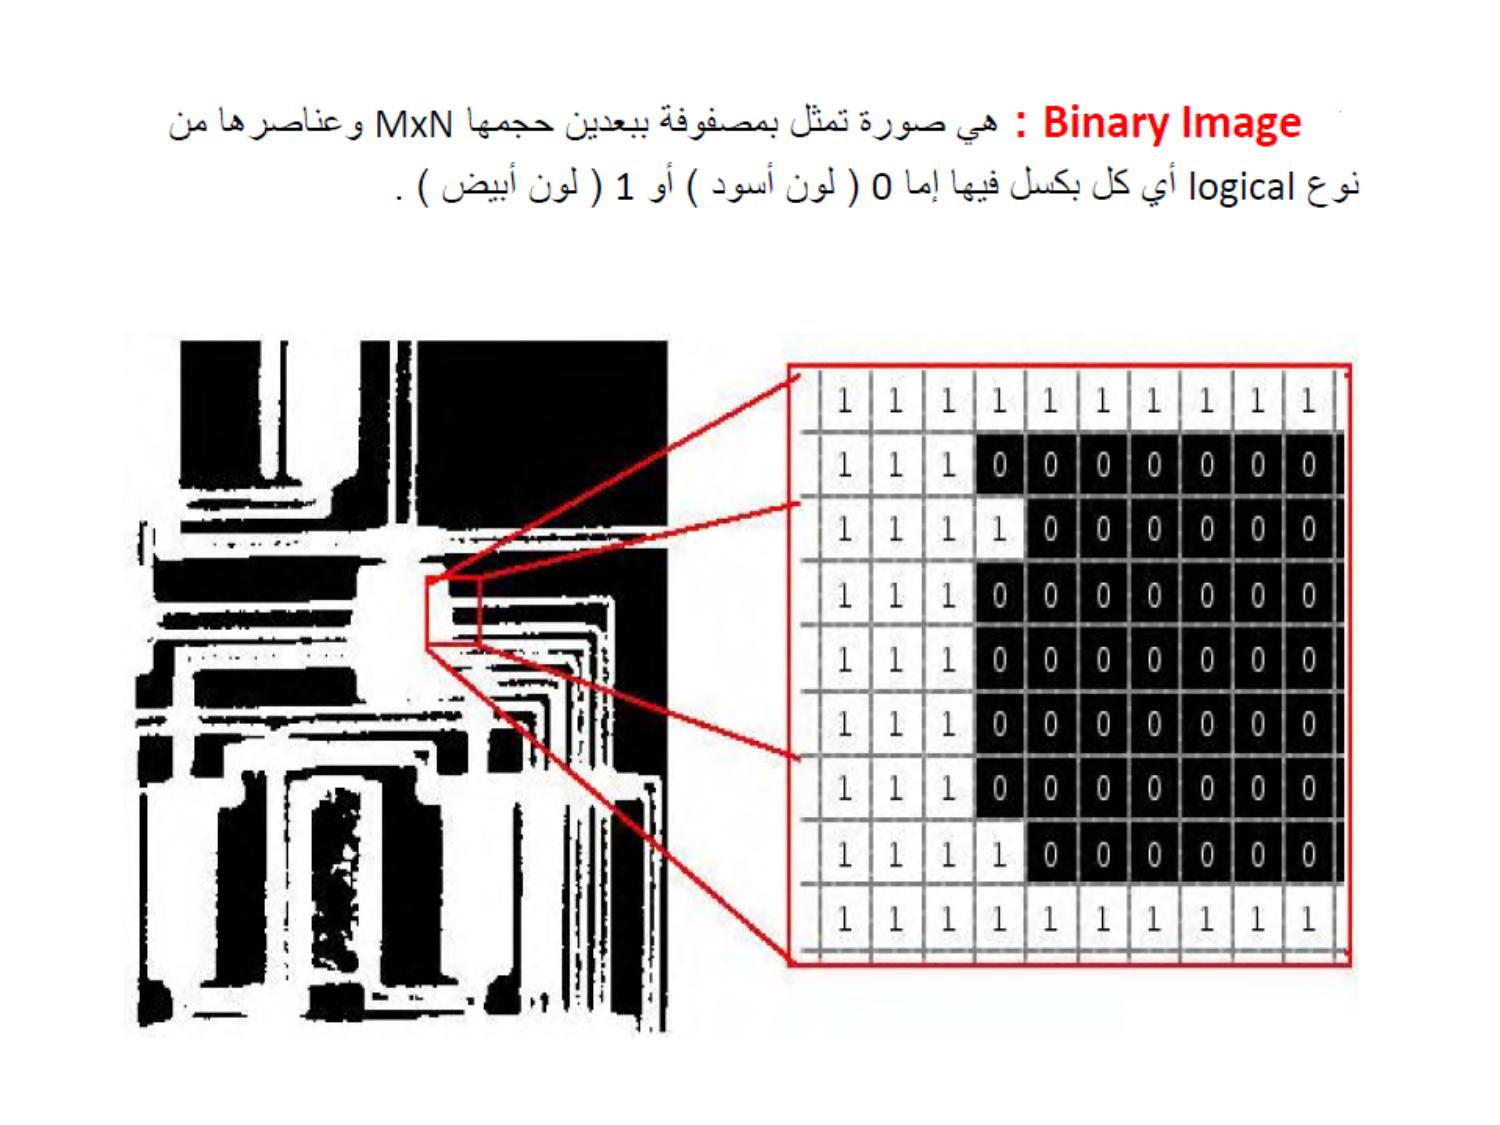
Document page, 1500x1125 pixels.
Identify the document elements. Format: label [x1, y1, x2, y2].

picture [107, 78, 1393, 1047]
